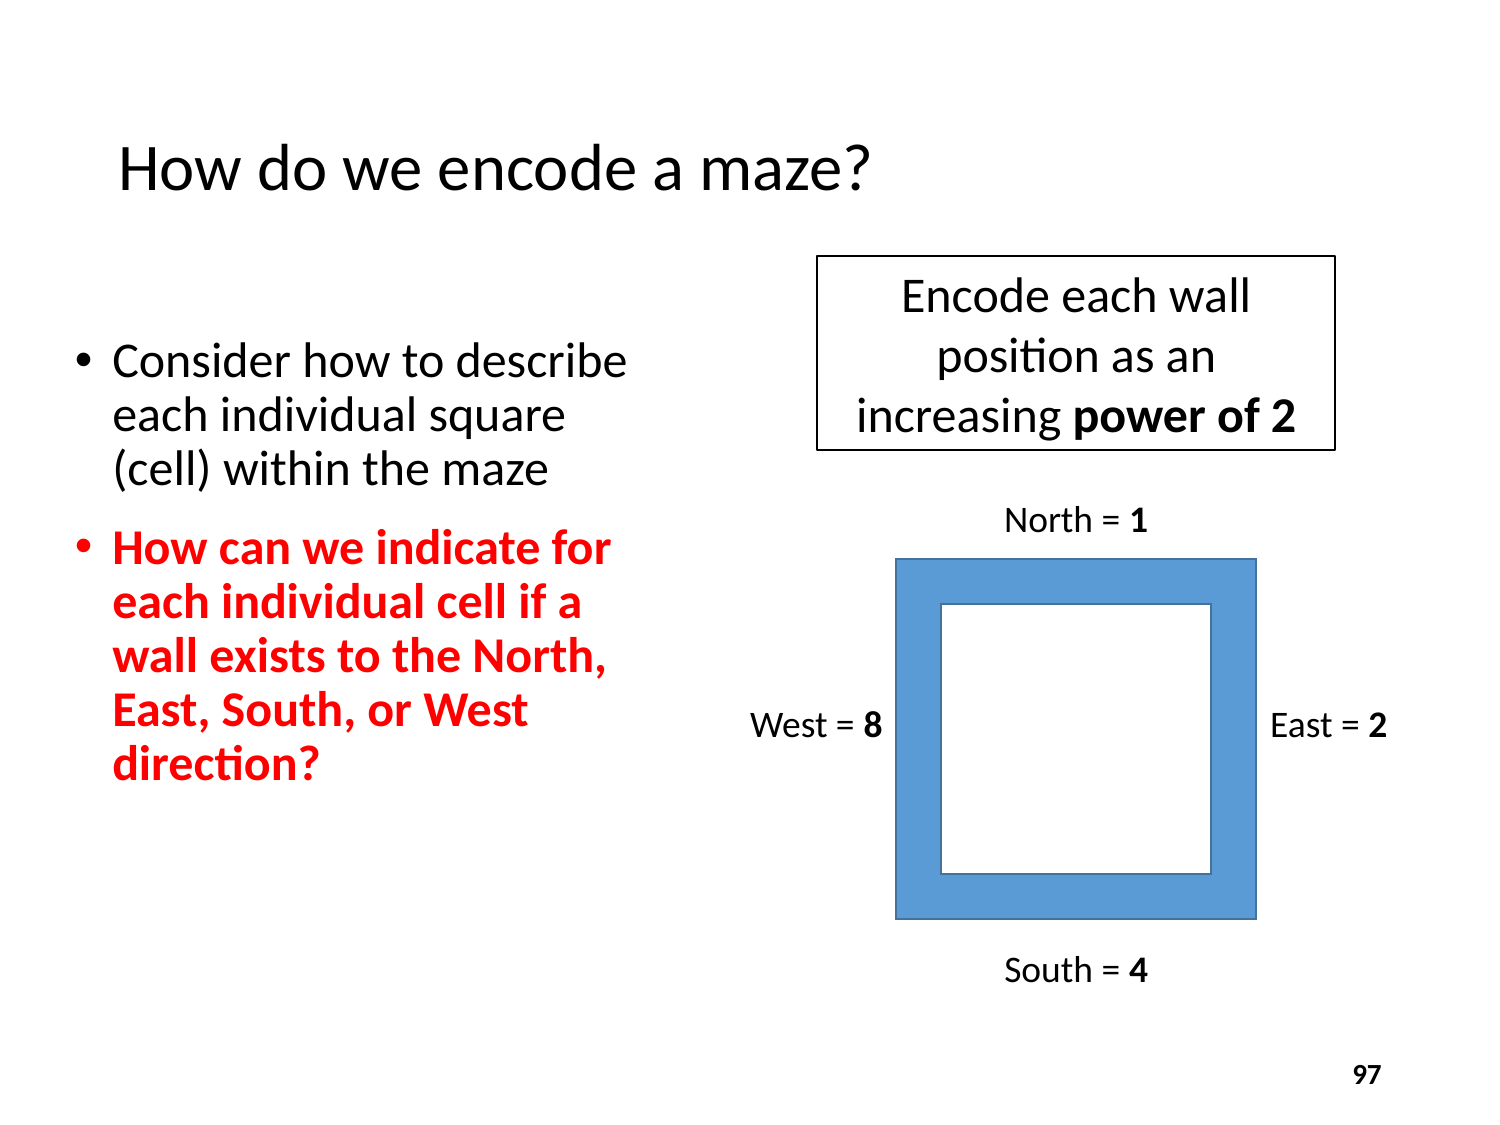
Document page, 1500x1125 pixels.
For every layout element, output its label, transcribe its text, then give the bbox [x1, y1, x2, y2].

title How do we encode a maze? [103, 59, 1397, 278]
slide_number 97 [1059, 1042, 1397, 1103]
text_box Encode each wall position as an increasing power of 2 [817, 255, 1336, 451]
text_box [735, 487, 1448, 998]
list Consider how to describe each individual square (cell) within the maze How can we indicate for each individual cell if a wall exists to the North, East, South, or West direction? [59, 327, 674, 1042]
